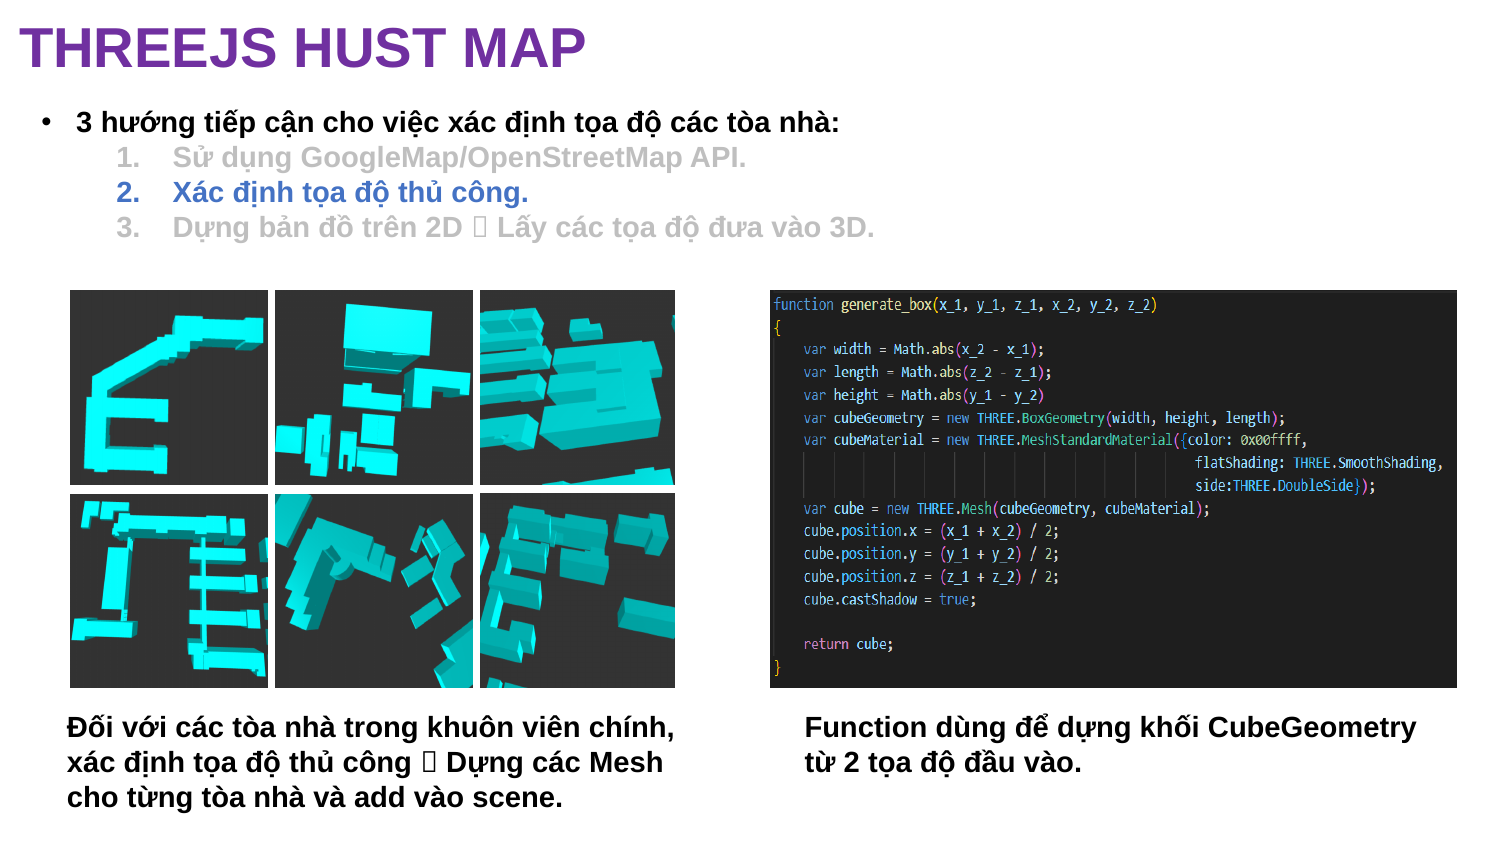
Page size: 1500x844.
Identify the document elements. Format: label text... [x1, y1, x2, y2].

text_box 3 hướng tiếp cận cho việc xác định tọa độ các tòa nhà: Sử dụng GoogleMap/OpenStreetMap API. Xác định tọa độ thủ công. Dựng bản đồ trên 2D  Lấy các tọa độ đưa vào 3D. [26, 96, 891, 251]
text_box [770, 290, 1457, 788]
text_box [52, 290, 691, 823]
title THREEJS HUST MAP [0, 0, 607, 87]
